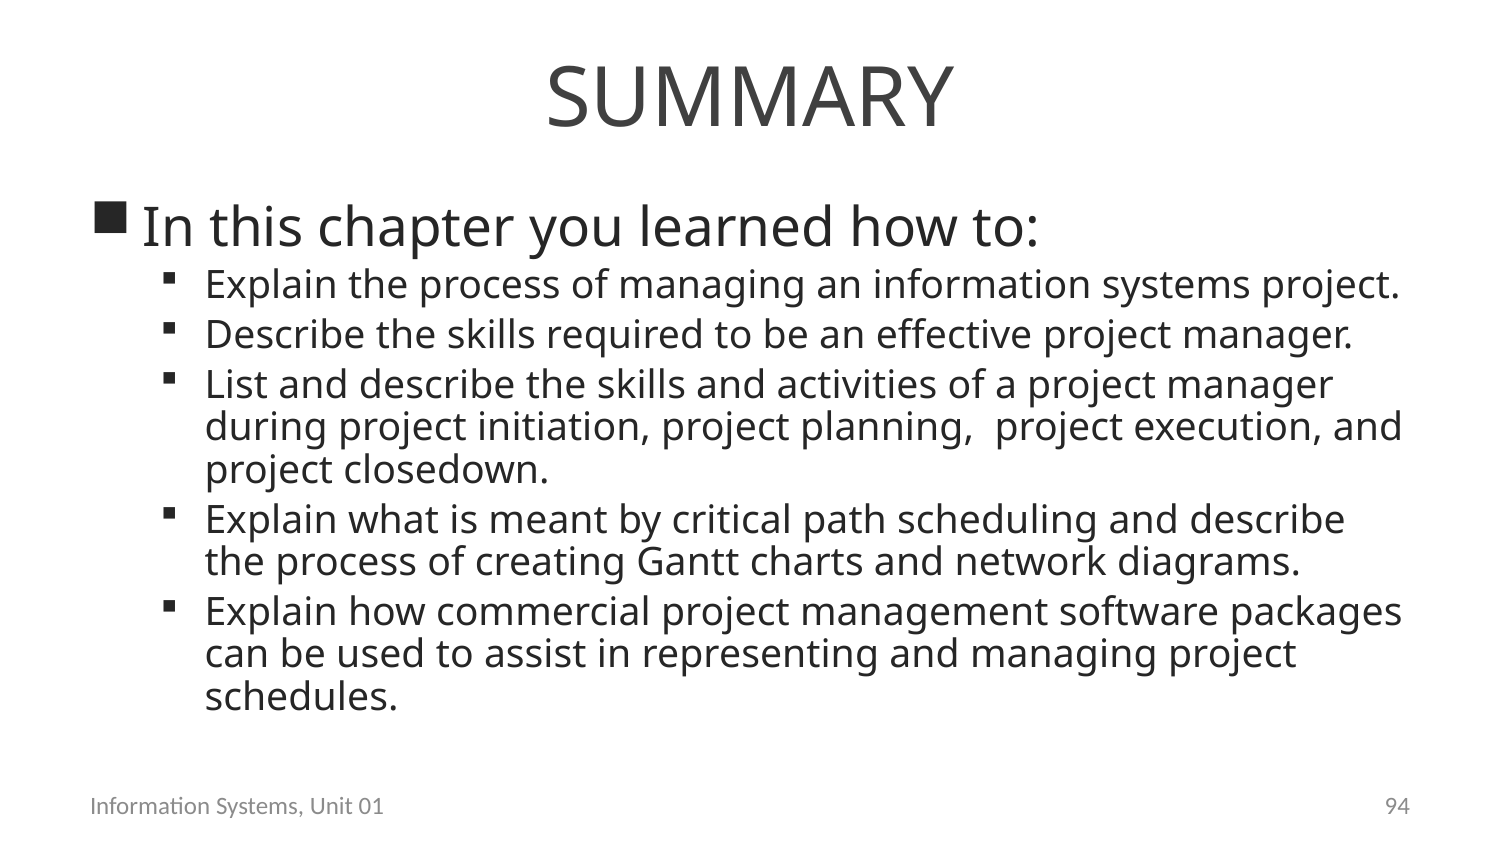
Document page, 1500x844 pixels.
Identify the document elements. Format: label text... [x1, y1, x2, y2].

title Summary [75, 23, 1425, 164]
slide_number Information Systems, Unit 01 [75, 782, 425, 827]
list In this chapter you learned how to: Explain the process of managing an information systems project. Describe the skills required to be an effective project manager. List and describe the skills and activities of a project manager during project initiation, project planning, project execution, and project closedown. Explain what is meant by critical path scheduling and describe the process of creating Gantt charts and network diagrams. Explain how commercial project management software packages can be used to assist in representing and managing project schedules. [75, 196, 1425, 754]
slide_number 93 [1074, 782, 1425, 827]
